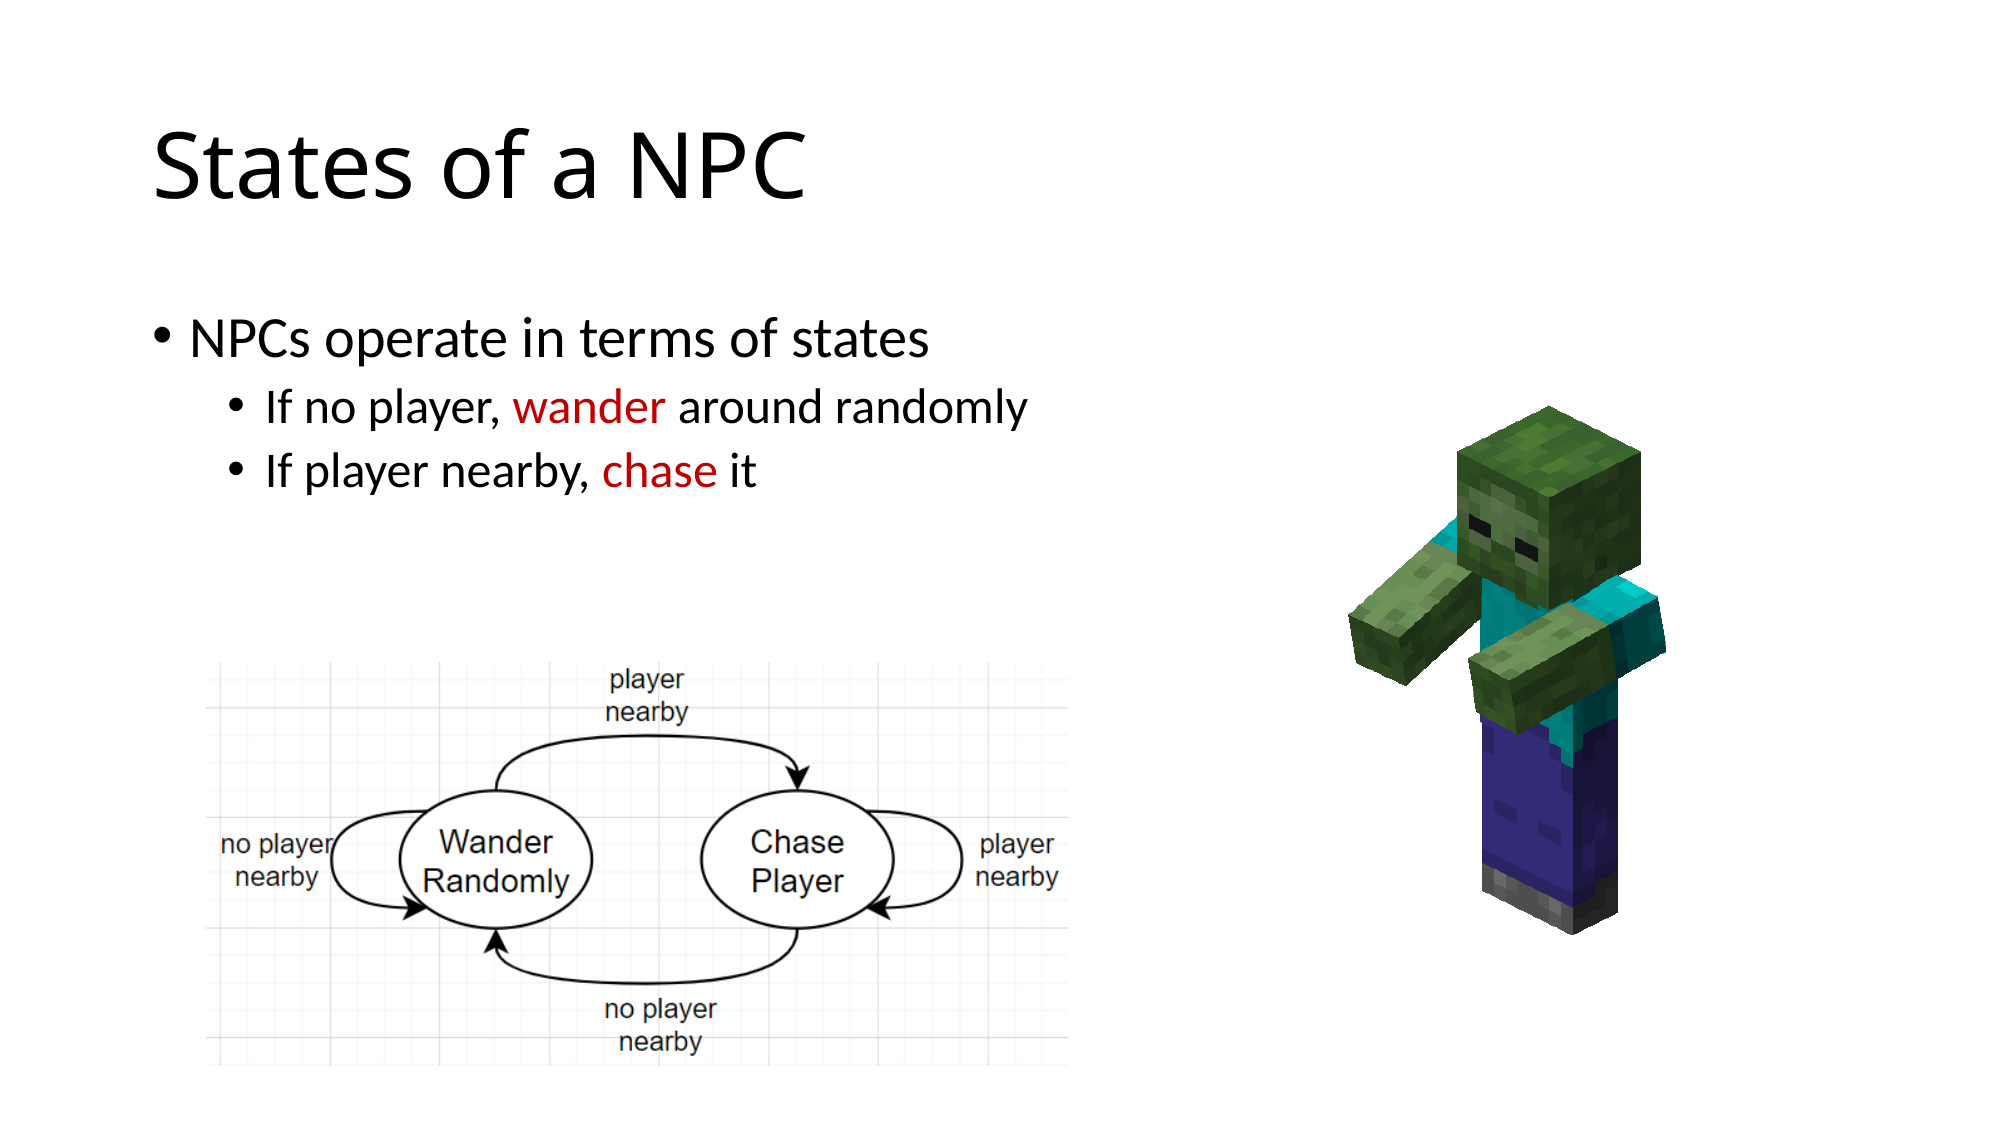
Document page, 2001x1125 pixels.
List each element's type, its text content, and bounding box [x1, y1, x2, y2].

list NPCs operate in terms of states If no player, wander around randomly If player nearby, chase it [137, 299, 1073, 641]
picture [206, 662, 1068, 1066]
picture [1348, 405, 1666, 935]
title States of a NPC [137, 59, 1863, 278]
